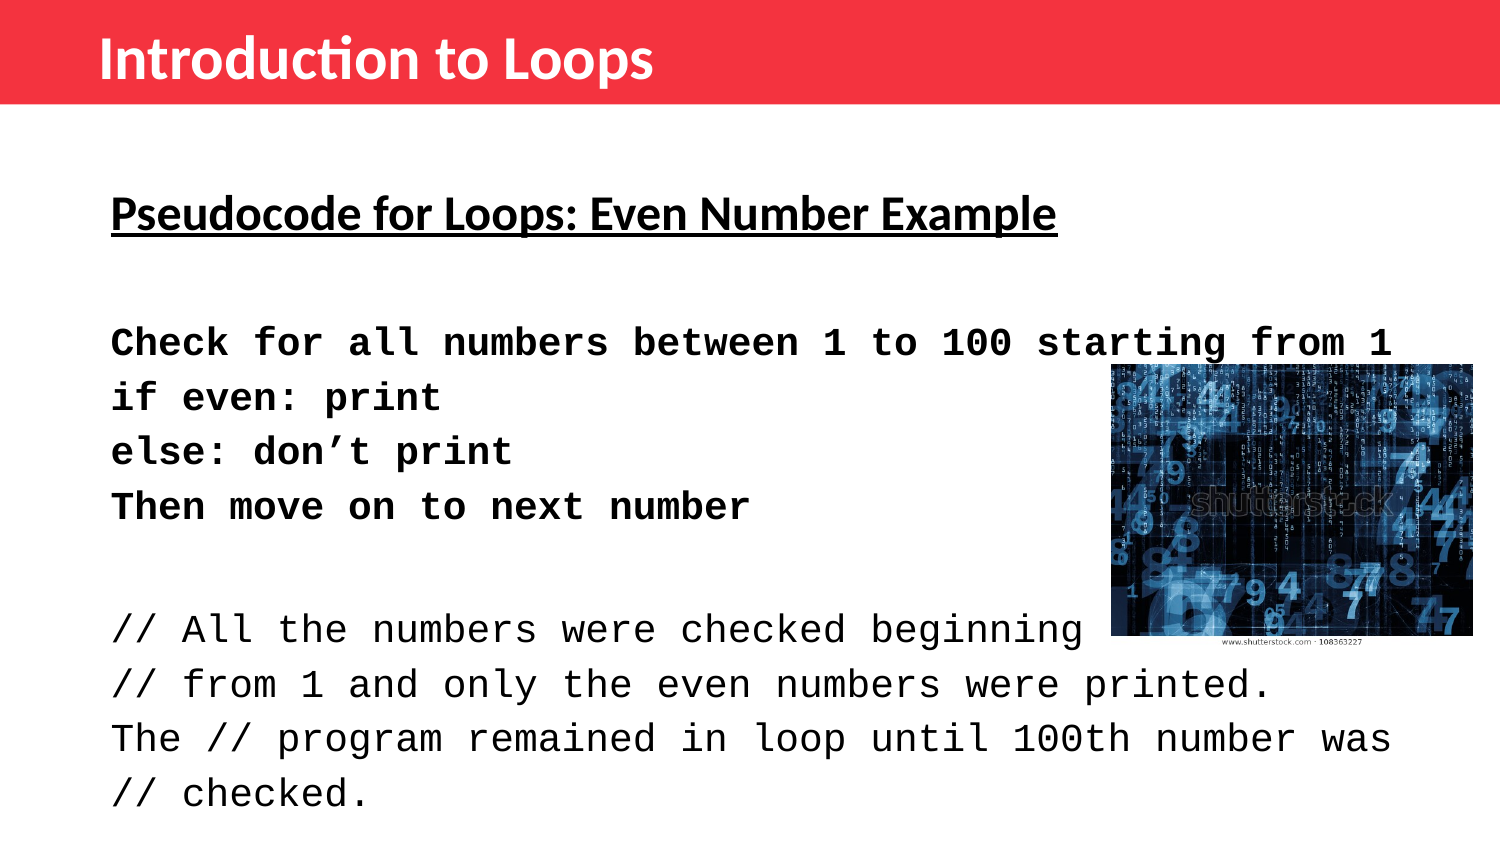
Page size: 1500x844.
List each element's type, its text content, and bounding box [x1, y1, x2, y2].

picture [1110, 364, 1474, 648]
text_box Introduction to Loops [83, 2, 828, 138]
text_box [0, 0, 1500, 105]
text_box Pseudocode for Loops: Even Number Example Check for all numbers between 1 to 100 starting from 1 if even: print else: don’t print Then move on to next number // All the numbers were checked beginning // from 1 and only the even numbers were printed. The // program remained in loop until 100th number was // checked. [95, 155, 1411, 577]
